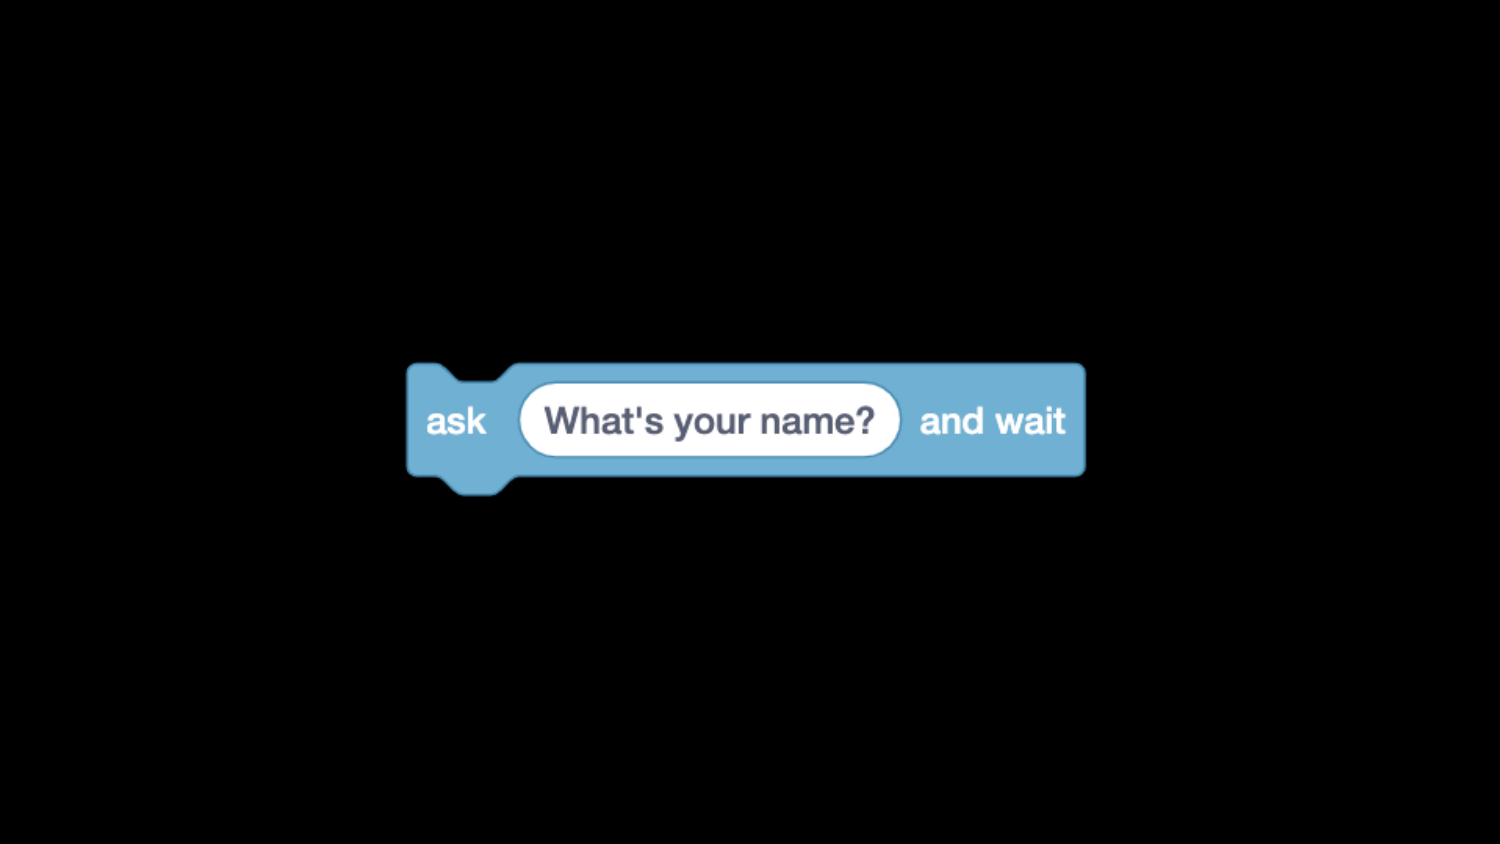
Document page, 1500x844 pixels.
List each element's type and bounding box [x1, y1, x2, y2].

picture [376, 332, 1124, 512]
